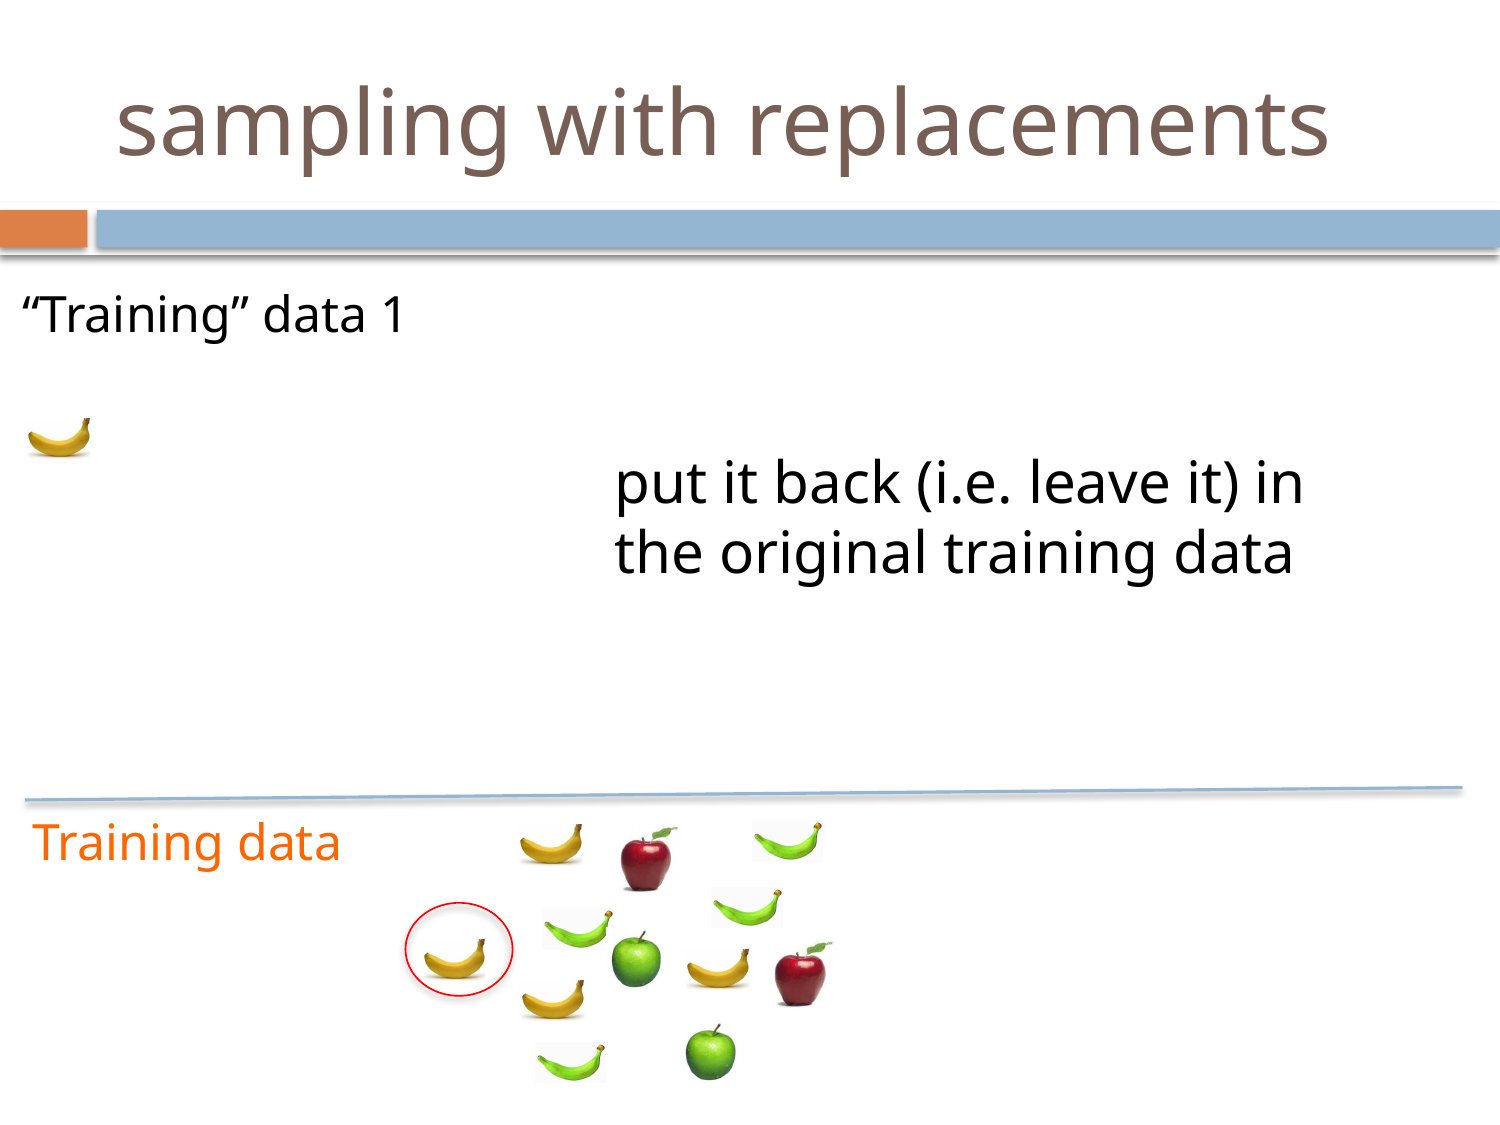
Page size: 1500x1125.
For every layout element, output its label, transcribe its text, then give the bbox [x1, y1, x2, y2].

text_box Training data [18, 803, 357, 879]
picture [24, 418, 94, 460]
picture [680, 1020, 743, 1083]
picture [516, 824, 586, 866]
text_box [404, 902, 514, 987]
text_box put it back (i.e. leave it) in the original training data [600, 437, 1405, 593]
picture [711, 886, 783, 928]
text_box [24, 787, 1463, 801]
text_box [433, 990, 487, 997]
picture [518, 979, 588, 1021]
picture [751, 820, 824, 862]
text_box “Training” data 1 [7, 274, 424, 350]
picture [419, 939, 490, 981]
picture [612, 824, 684, 895]
picture [683, 948, 753, 990]
picture [767, 939, 839, 1010]
title sampling with replacements [100, 37, 1438, 200]
picture [534, 1041, 607, 1083]
picture [542, 908, 668, 990]
